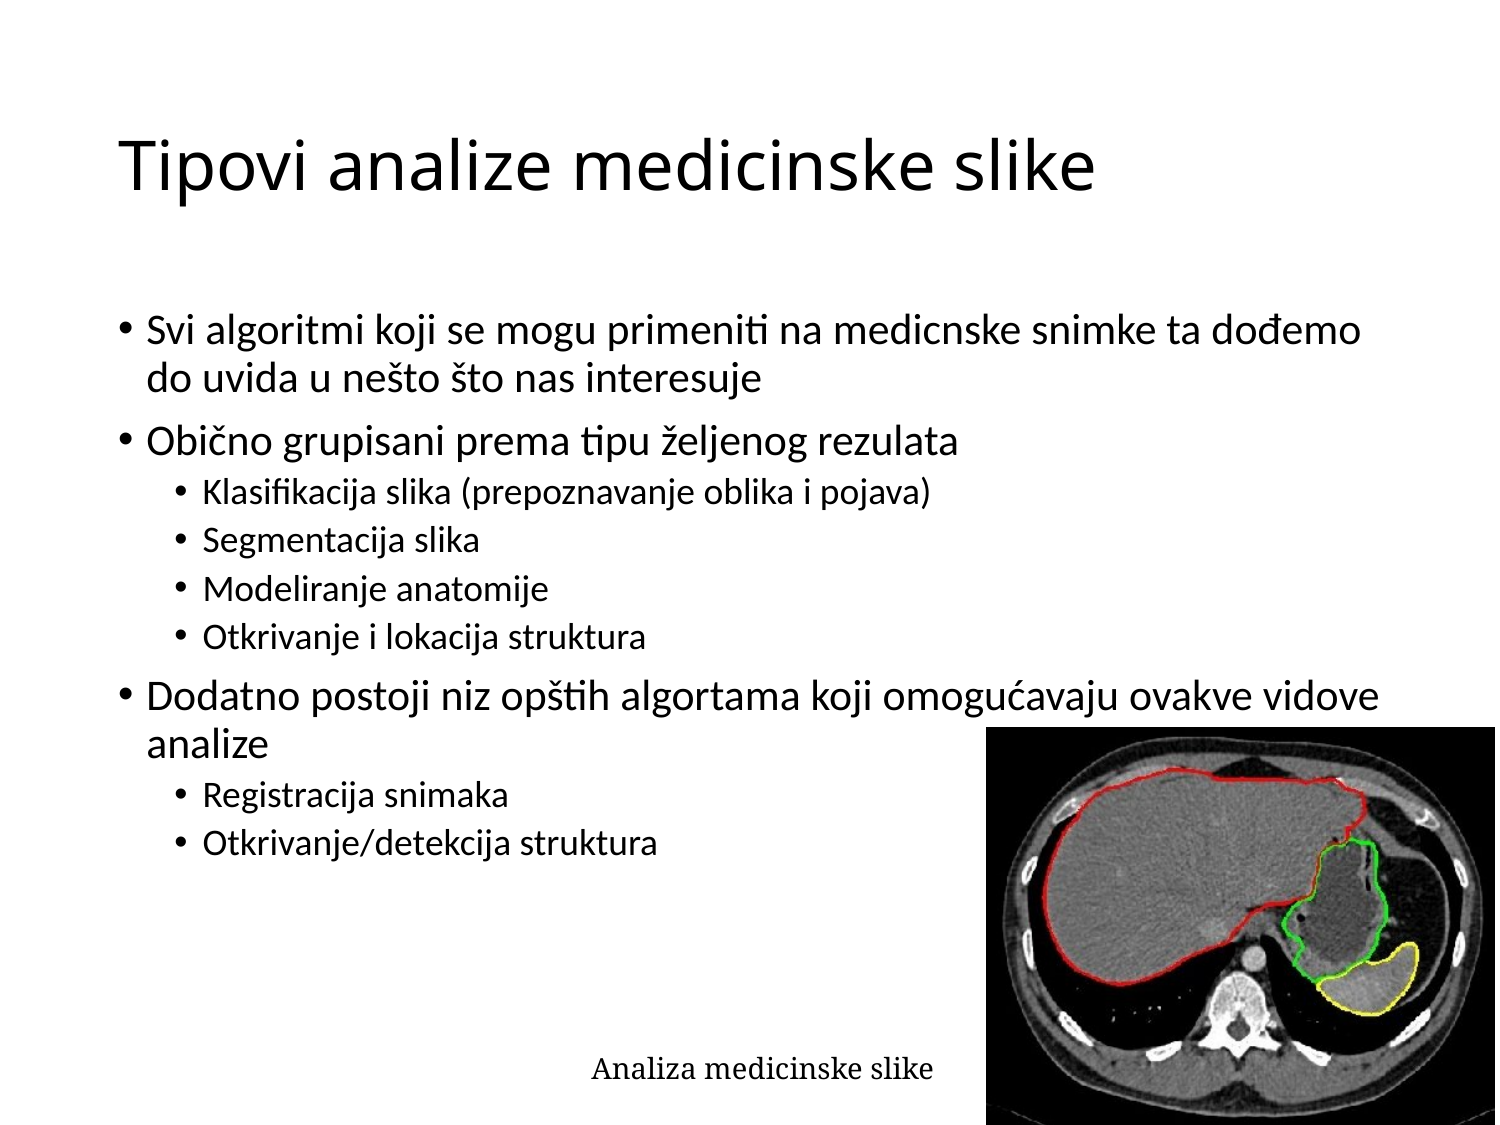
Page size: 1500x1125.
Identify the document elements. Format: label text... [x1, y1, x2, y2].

picture [986, 727, 1495, 1125]
list Svi algoritmi koji se mogu primeniti na medicnske snimke ta dođemo do uvida u nešto što nas interesuje Obično grupisani prema tipu željenog rezulata Klasifikacija slika (prepoznavanje oblika i pojava) Segmentacija slika Modeliranje anatomije Otkrivanje i lokacija struktura Dodatno postoji niz opštih algortama koji omogućavaju ovakve vidove analize Registracija snimaka Otkrivanje/detekcija struktura [103, 299, 1397, 1014]
title Tipovi analize medicinske slike [103, 59, 1397, 278]
footer Analiza medicinske slike [475, 1042, 986, 1103]
